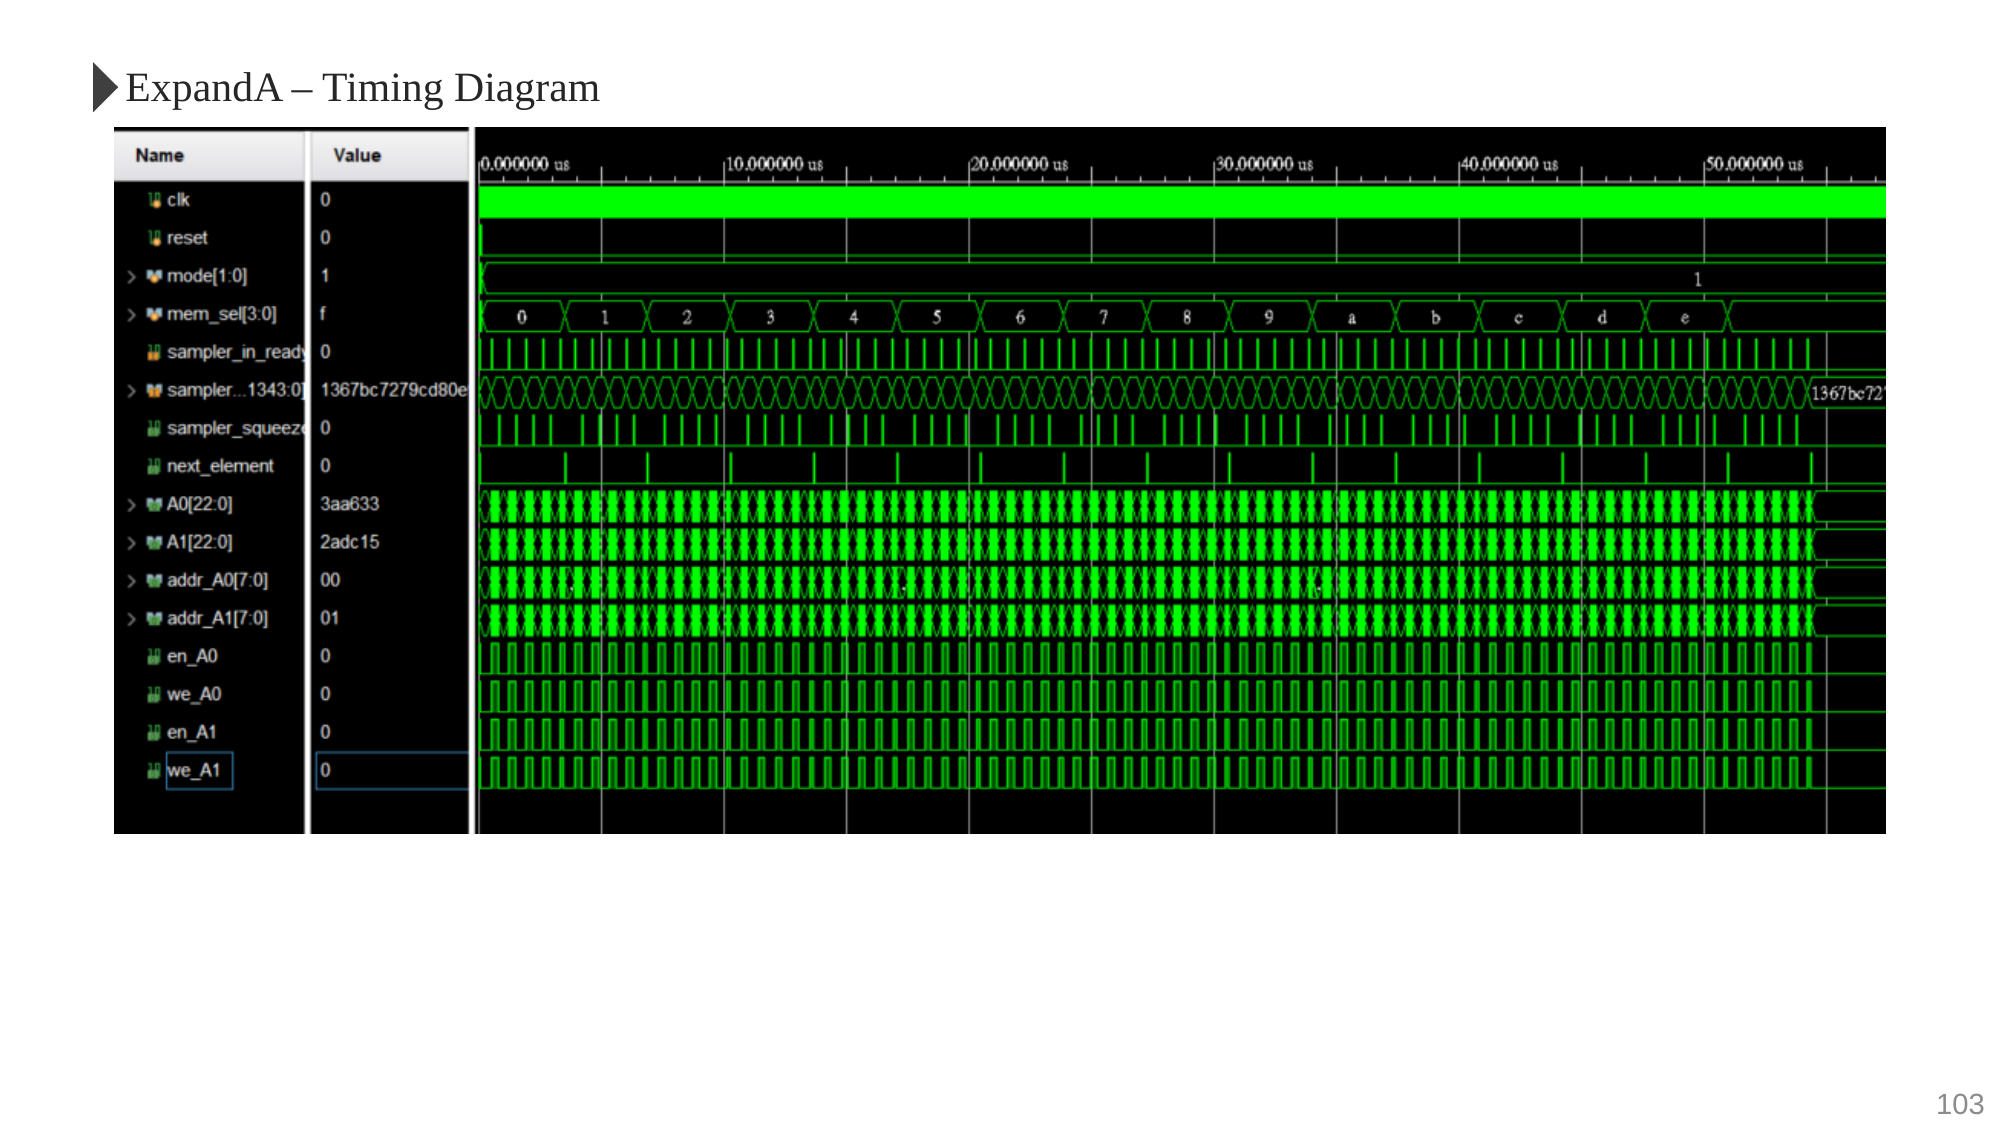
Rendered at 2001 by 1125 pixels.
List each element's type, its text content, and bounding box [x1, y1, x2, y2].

picture [114, 127, 1886, 834]
slide_number 103 [1550, 1072, 2000, 1125]
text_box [93, 52, 618, 118]
